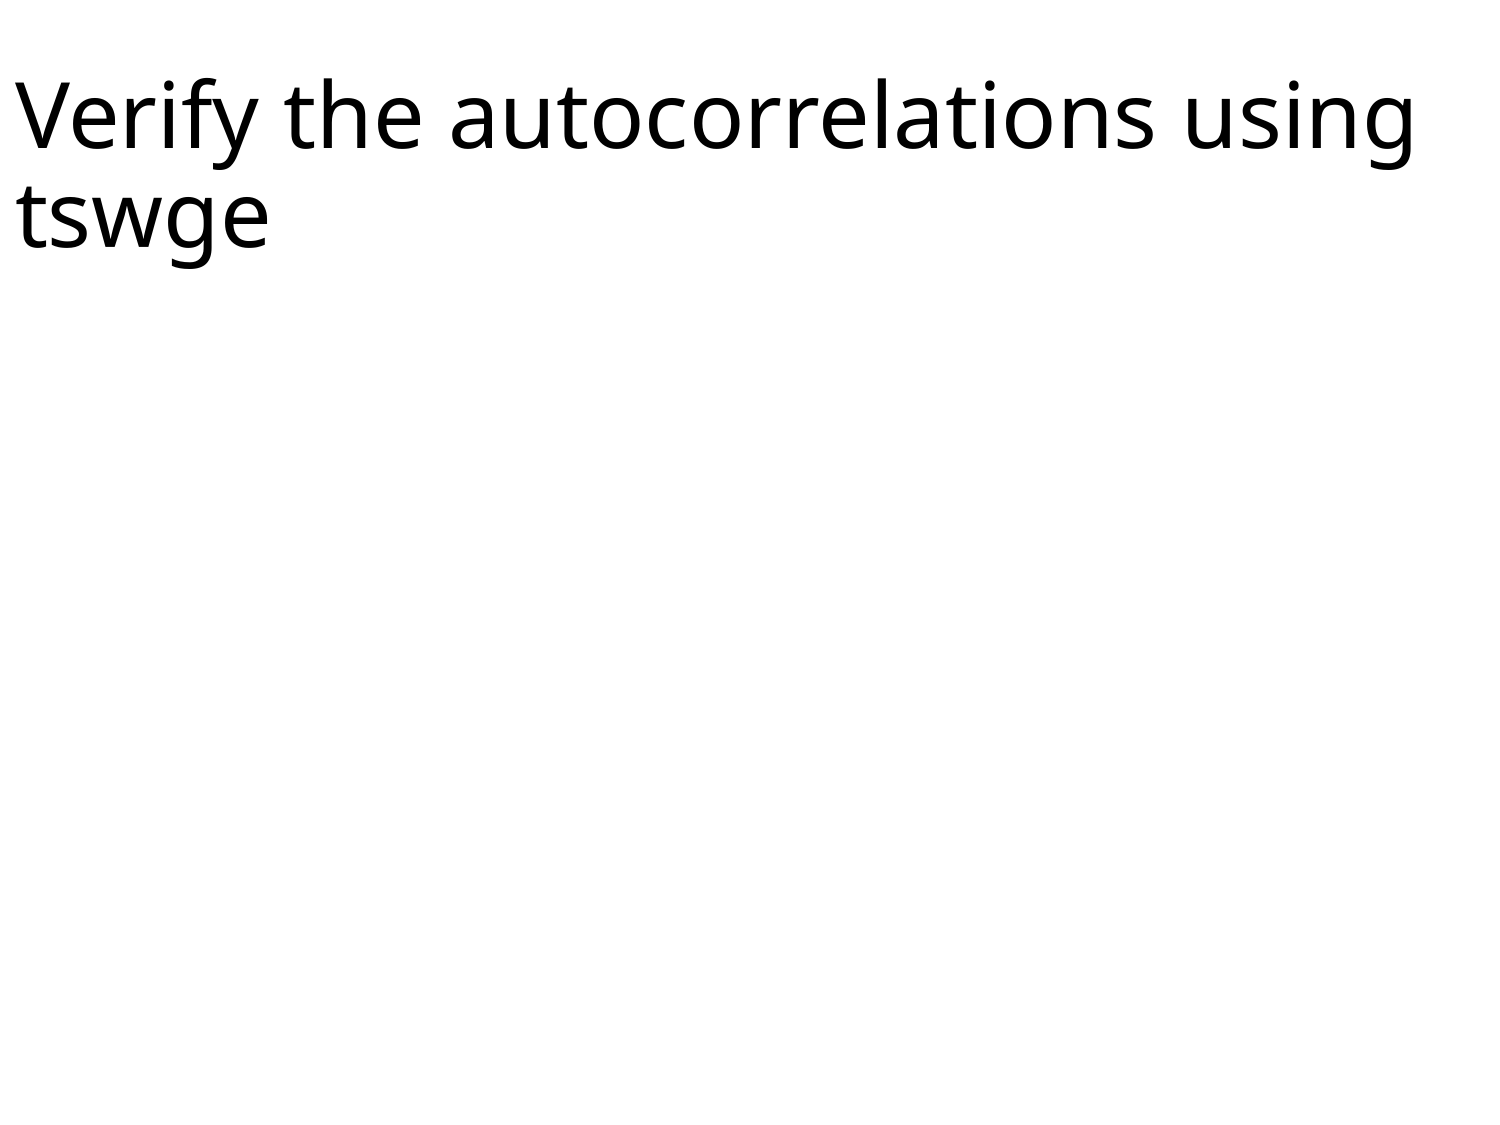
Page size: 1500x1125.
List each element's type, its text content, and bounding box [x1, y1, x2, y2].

title Verify the autocorrelations using tswge [0, 59, 1500, 278]
